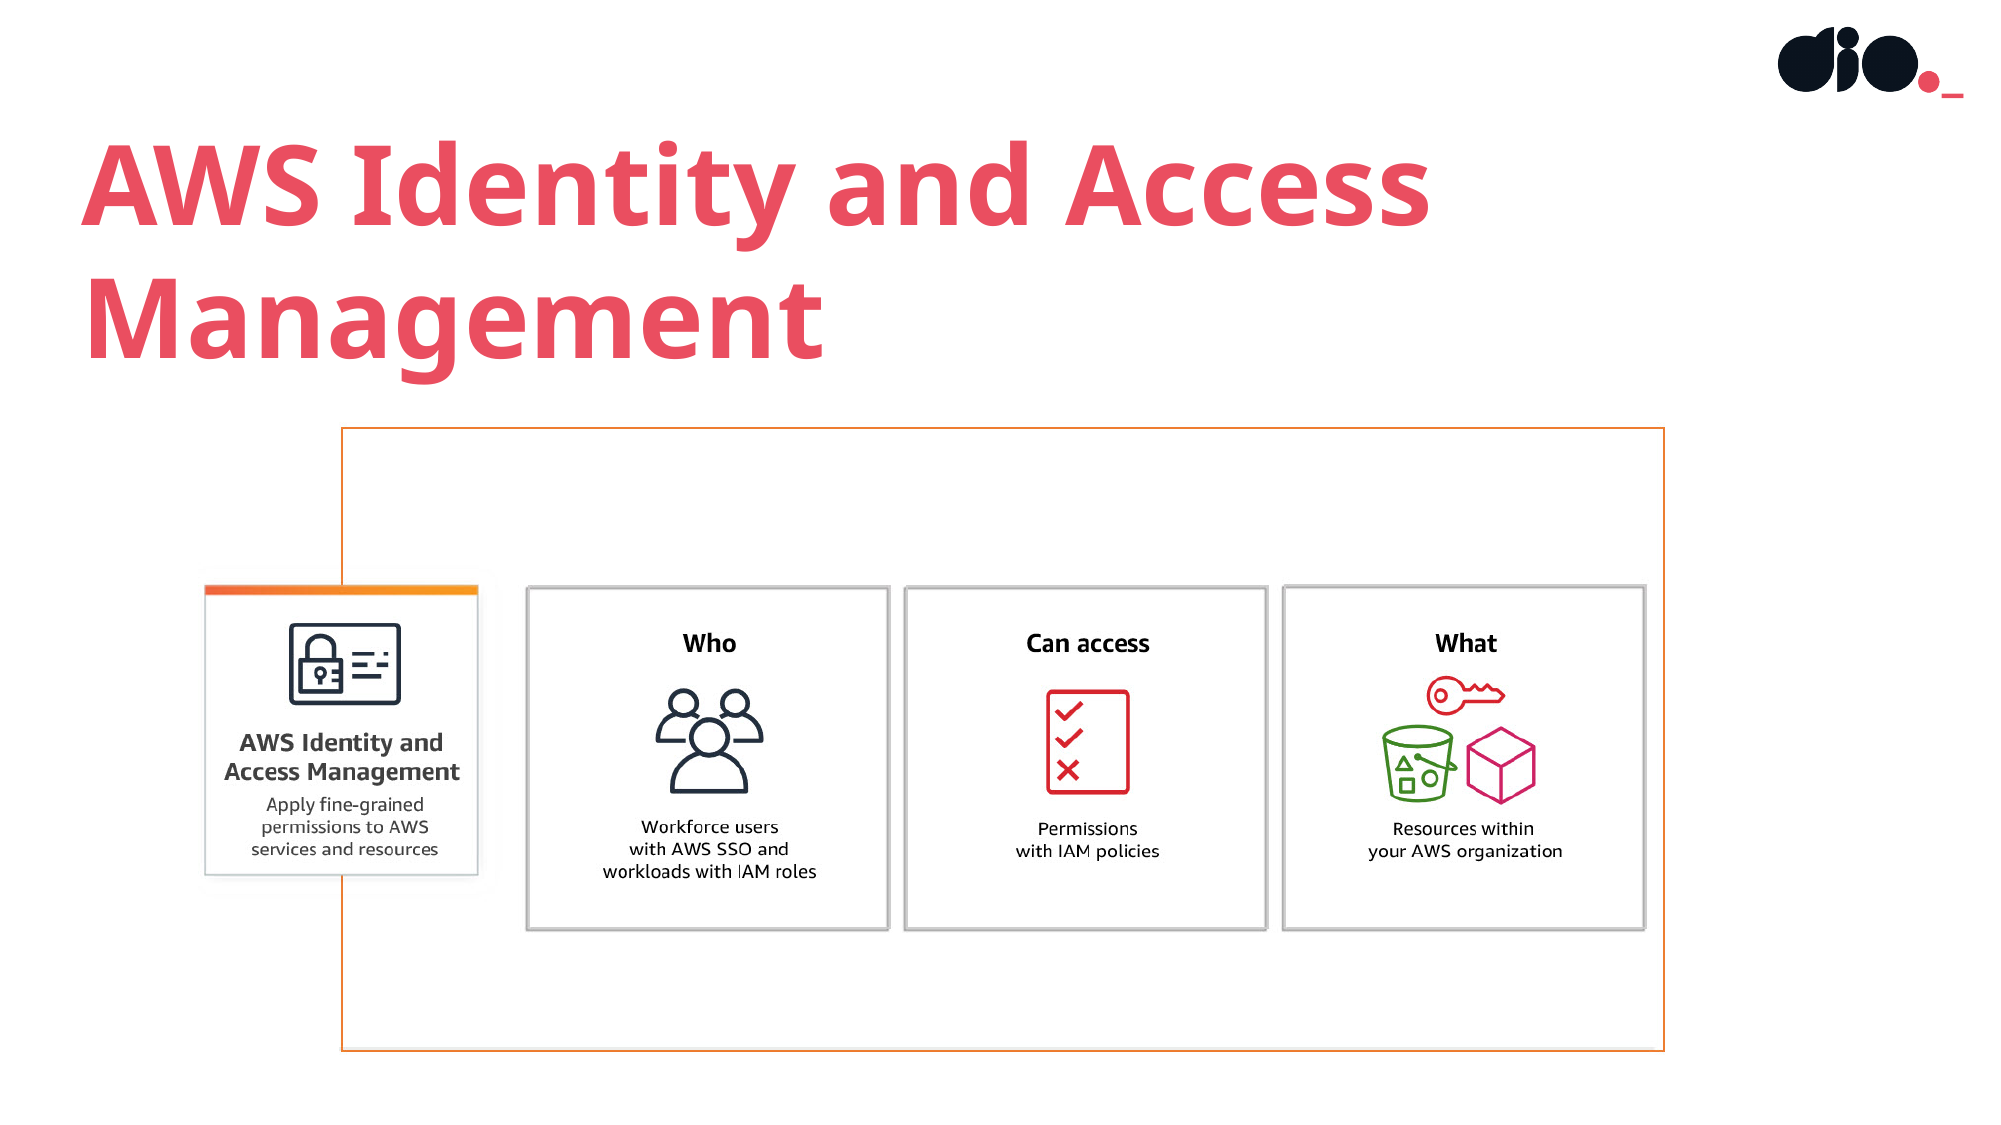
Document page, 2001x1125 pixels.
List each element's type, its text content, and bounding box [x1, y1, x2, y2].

text_box AWS Identity and Access Management [61, 182, 1936, 313]
picture [198, 422, 1669, 1055]
picture [1777, 26, 1964, 99]
